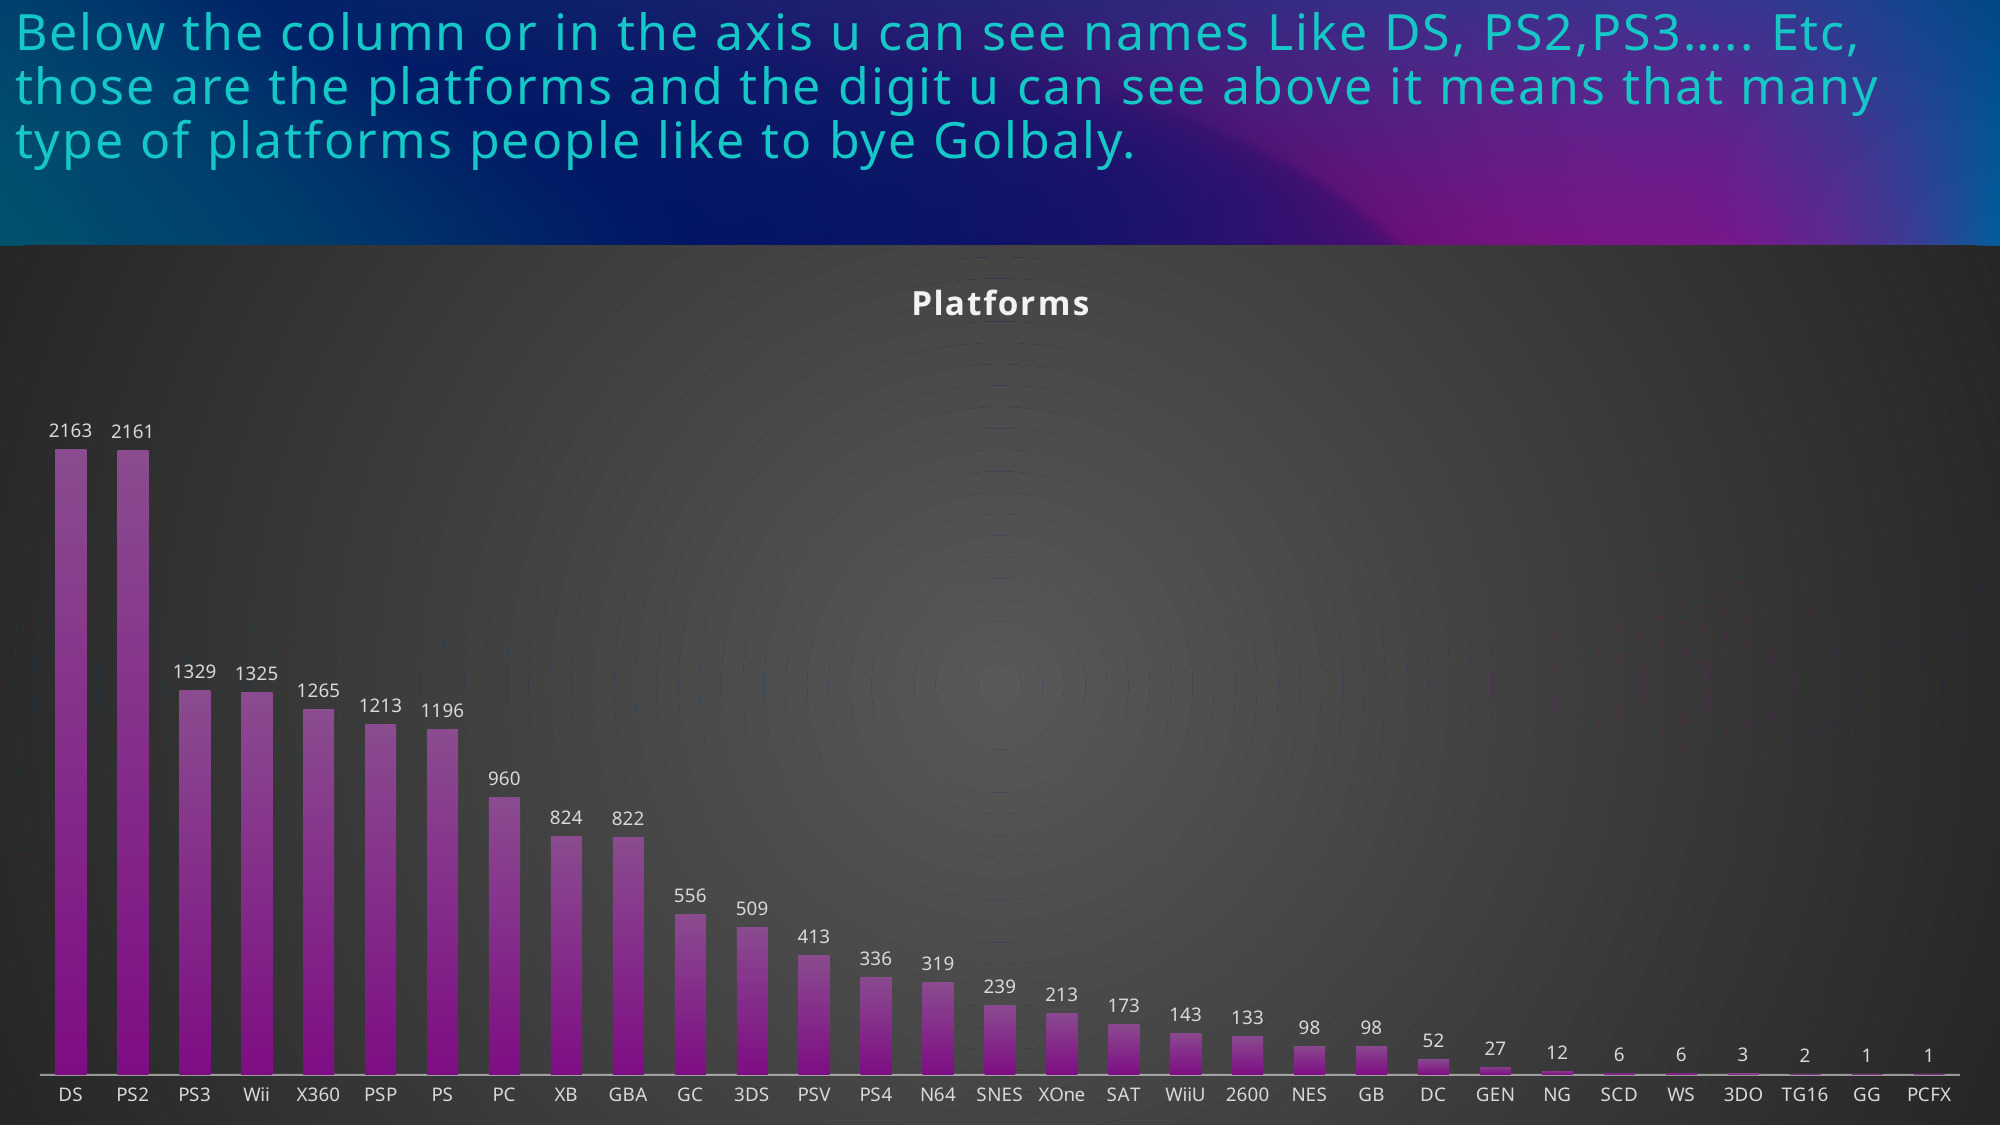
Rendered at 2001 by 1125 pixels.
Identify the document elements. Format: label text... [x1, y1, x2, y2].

picture [145, 0, 2000, 245]
chart [0, 245, 2000, 1125]
list Below the column or in the axis u can see names Like DS, PS2,PS3….. Etc, those are the platforms and the digit u can see above it means that many type of platforms people like to bye Golbaly. [0, 0, 1980, 221]
